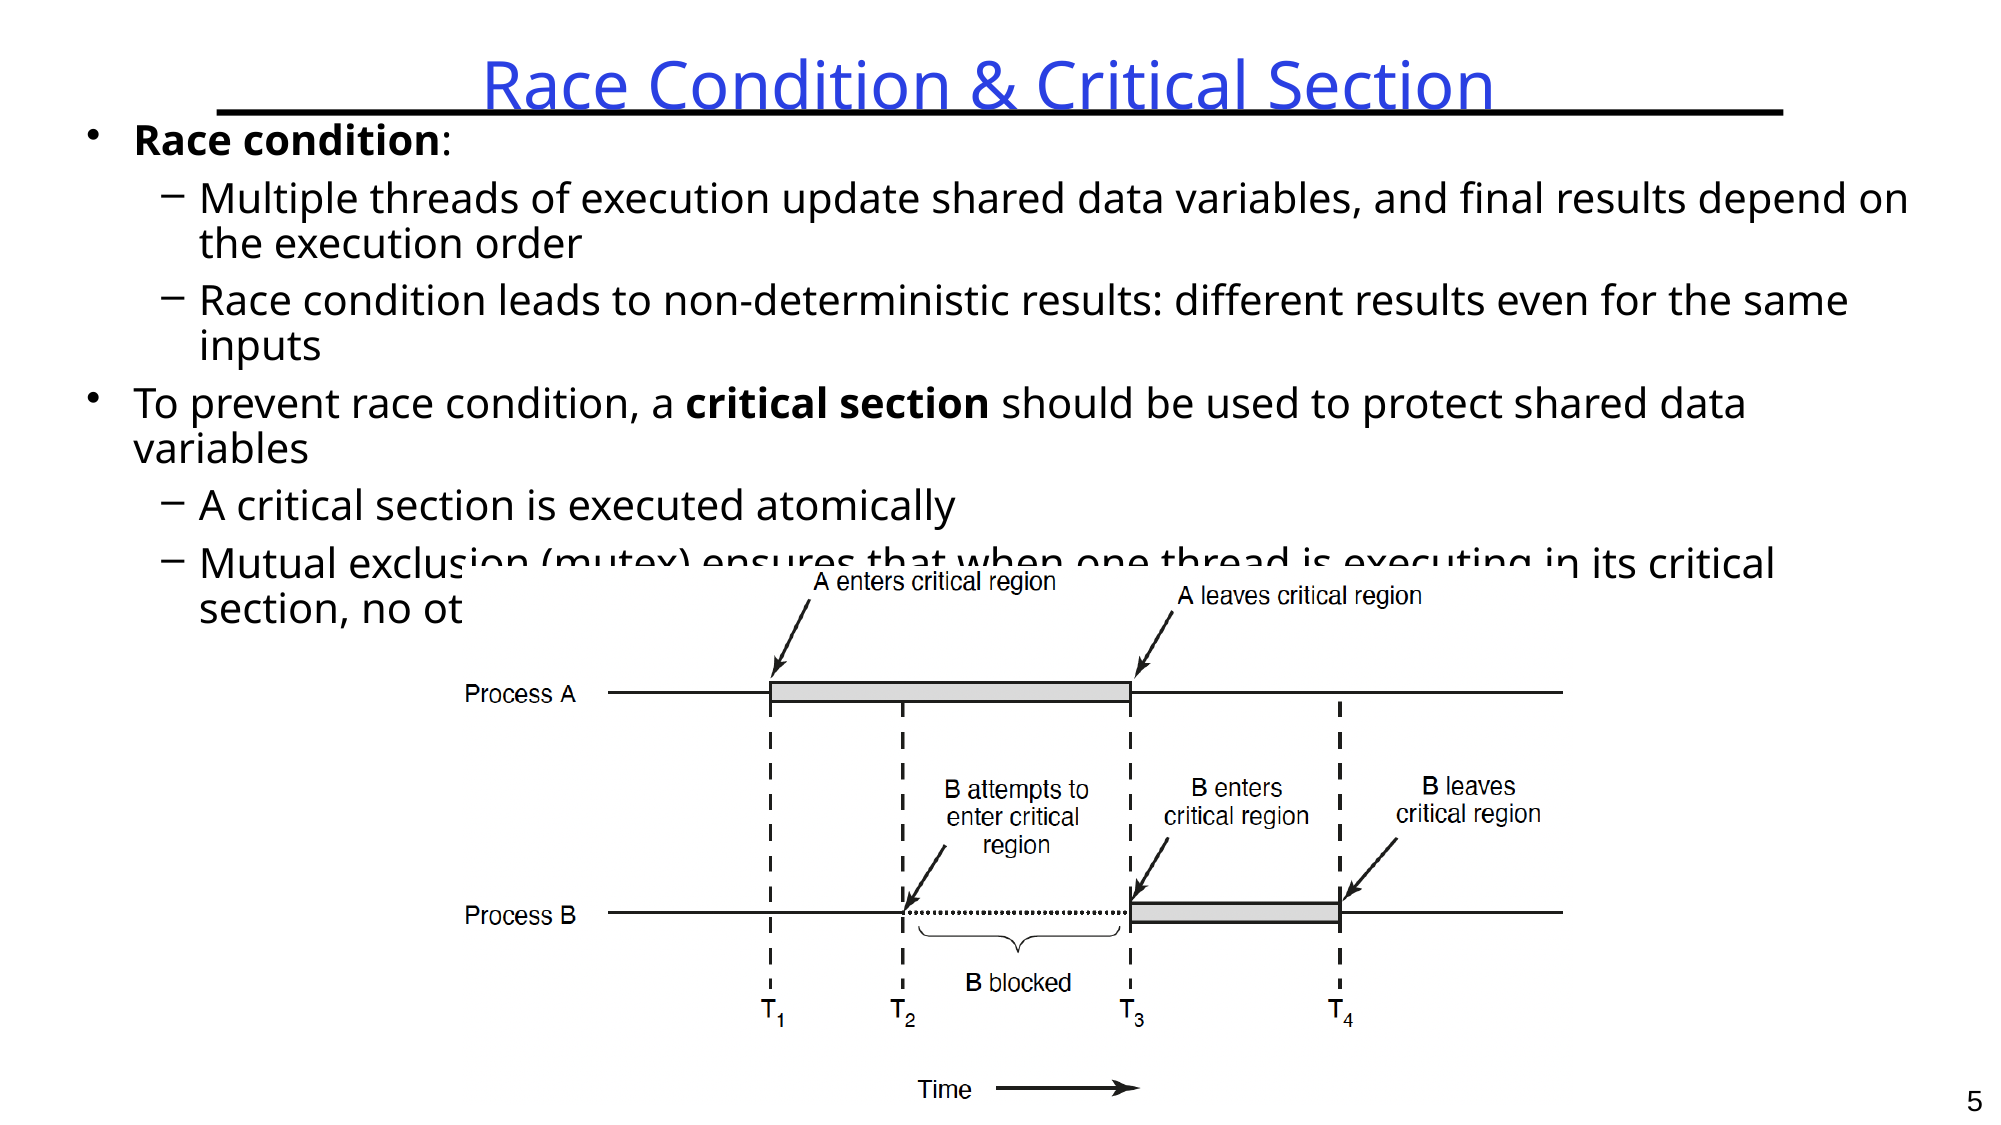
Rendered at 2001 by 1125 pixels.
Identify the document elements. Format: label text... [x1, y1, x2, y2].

list Race condition: Multiple threads of execution update shared data variables, and final results depend on the execution order Race condition leads to non-deterministic results: different results even for the same inputs To prevent race condition, a critical section should be used to protect shared data variables A critical section is executed atomically Mutual exclusion (mutex) ensures that when one thread is executing in its critical section, no other thread is allowed to execute in that critical section [71, 112, 1932, 613]
picture [462, 566, 1573, 1105]
title Race Condition & Critical Section [68, 45, 1929, 133]
